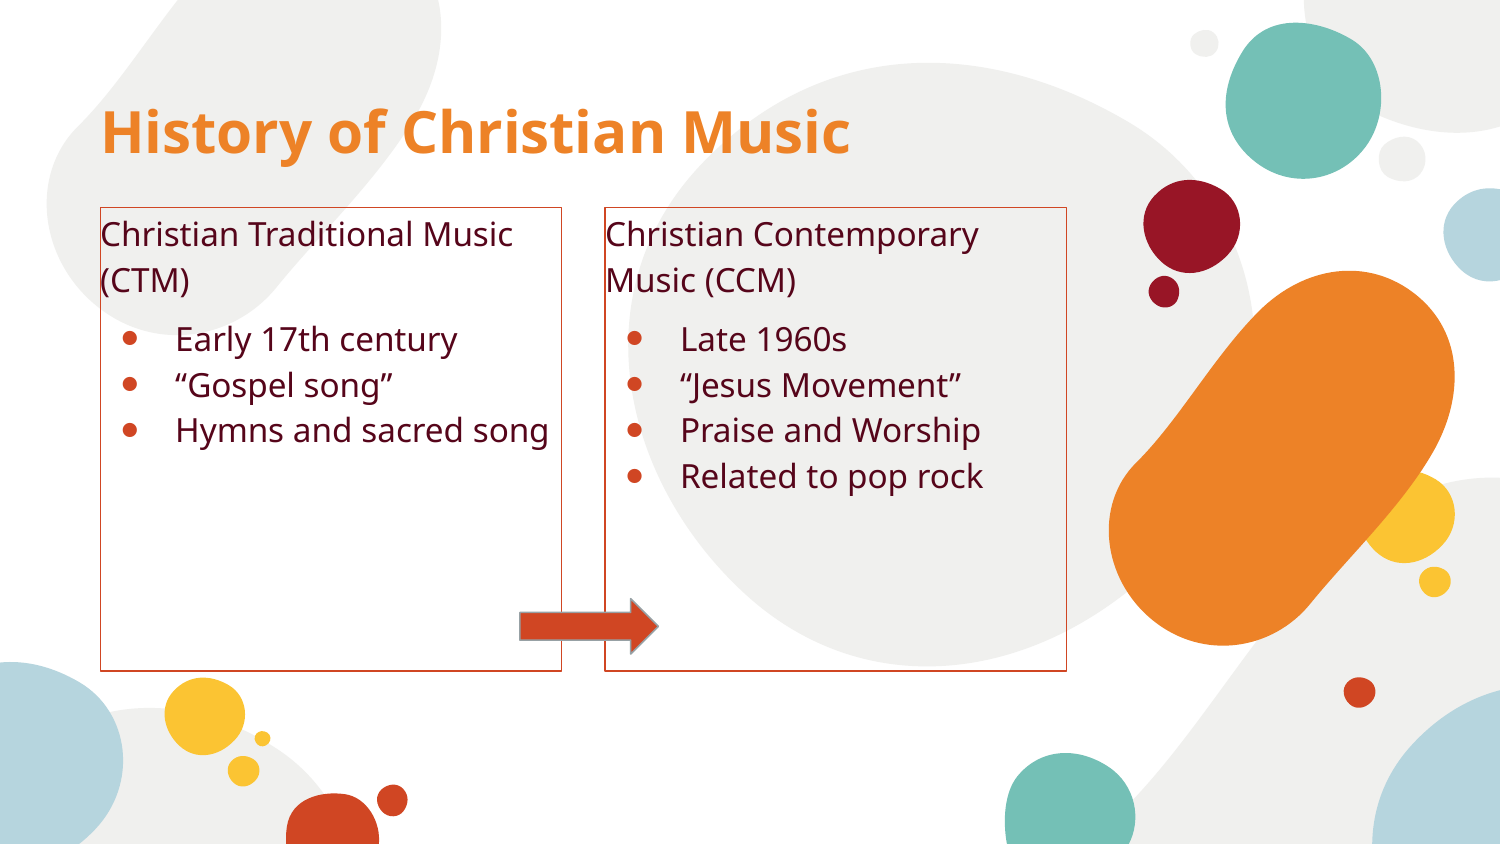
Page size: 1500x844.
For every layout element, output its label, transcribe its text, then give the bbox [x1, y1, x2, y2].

text_box [519, 598, 659, 655]
title History of Christian Music [100, 60, 1067, 166]
list Christian Traditional Music (CTM) Early 17th century “Gospel song” Hymns and sacred song [100, 207, 562, 671]
list Christian Contemporary Music (CCM) Late 1960s “Jesus Movement” Praise and Worship Related to pop rock [605, 207, 1067, 671]
